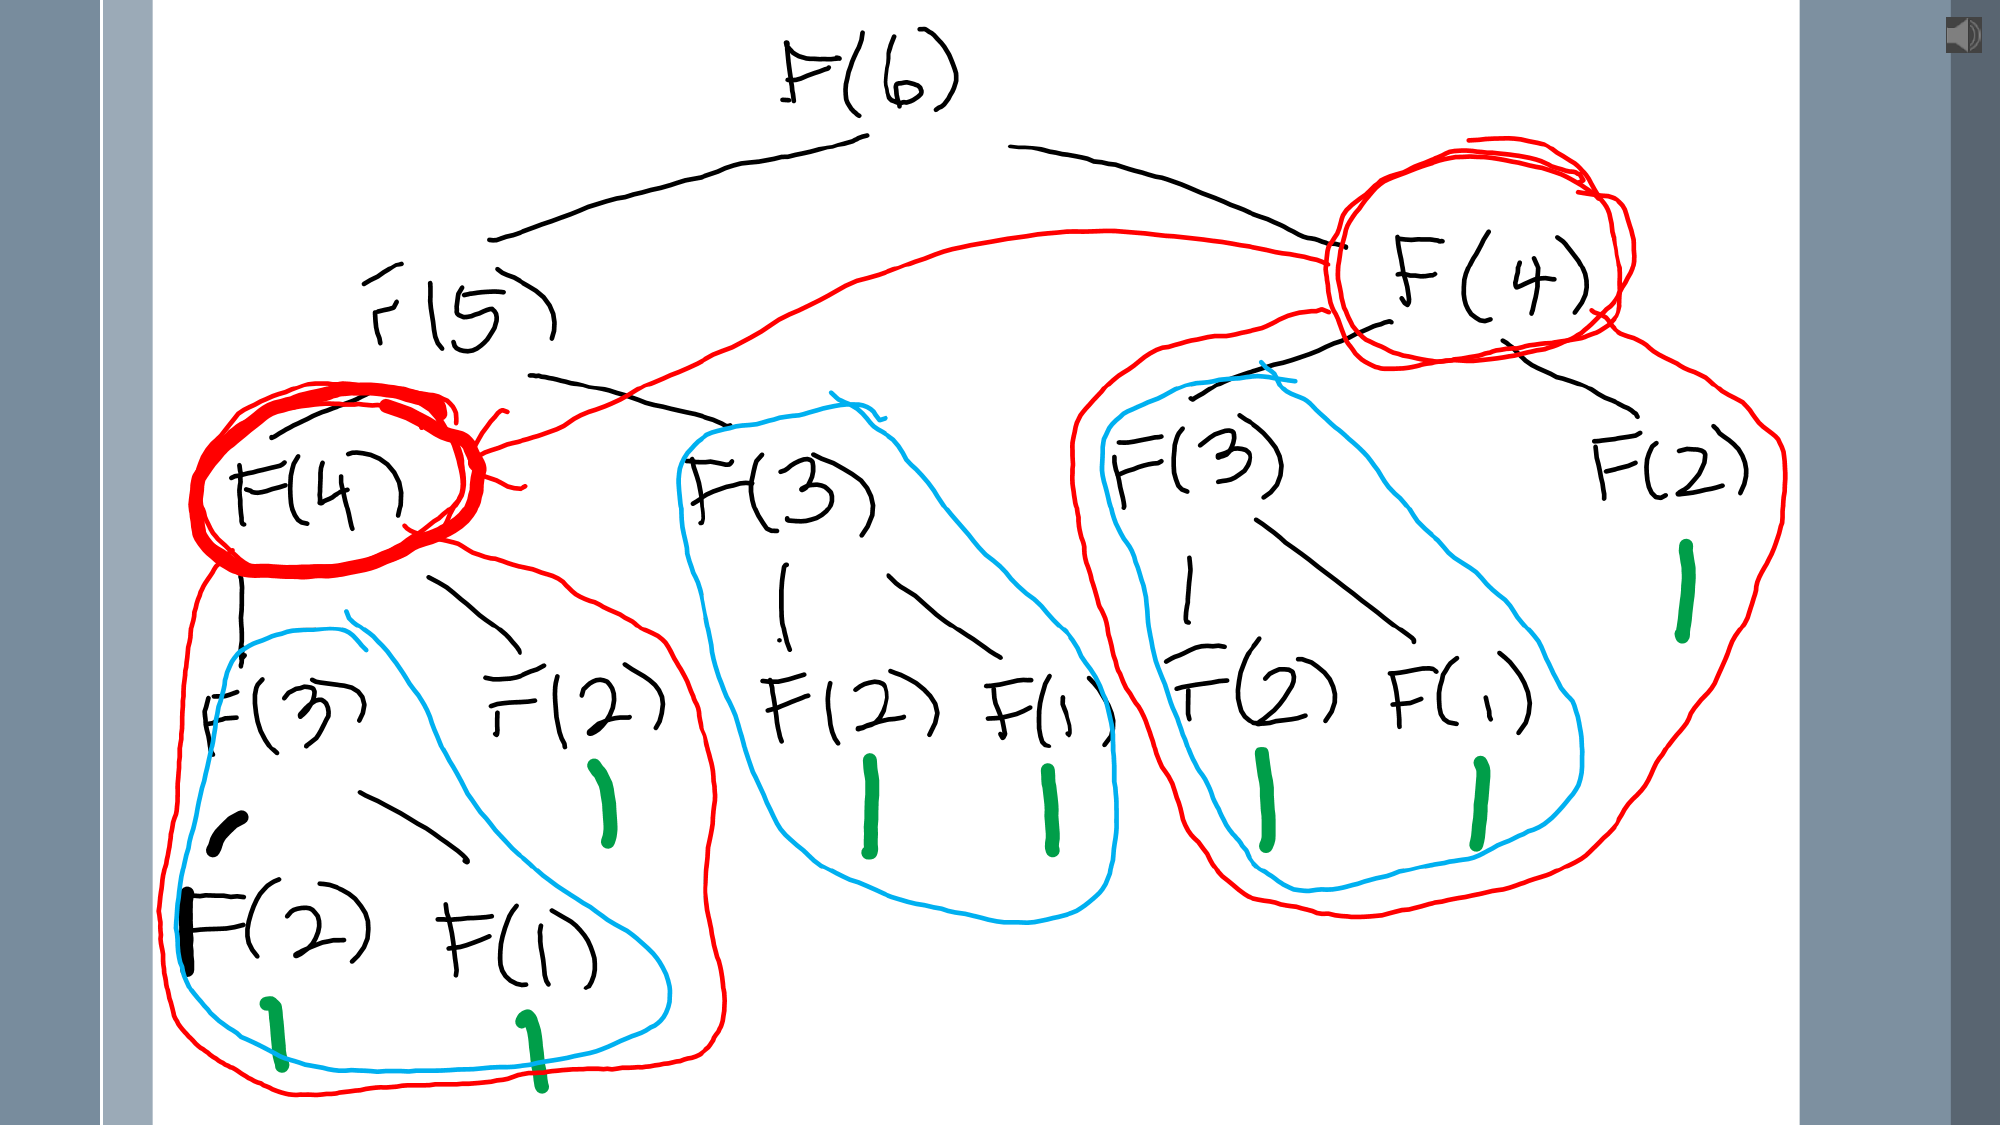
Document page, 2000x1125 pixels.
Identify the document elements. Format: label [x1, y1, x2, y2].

picture [156, 26, 1799, 1109]
text_box [1945, 16, 1983, 55]
